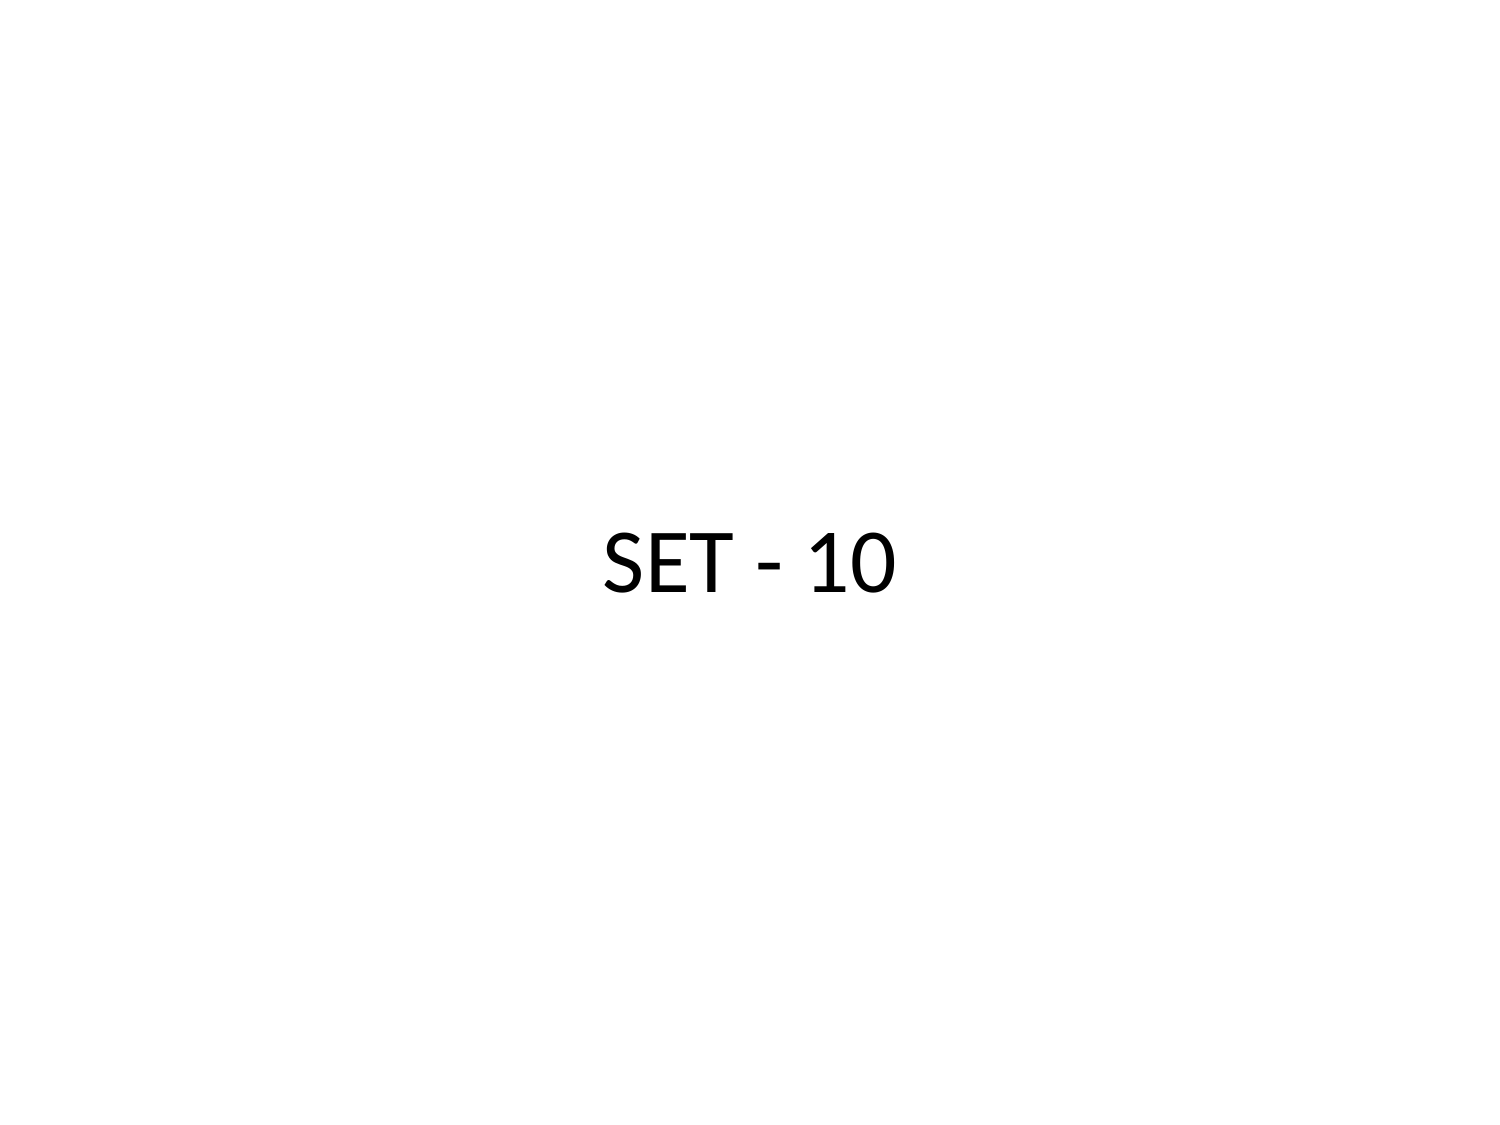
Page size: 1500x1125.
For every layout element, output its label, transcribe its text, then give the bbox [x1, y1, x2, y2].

title SET - 10 [75, 462, 1425, 650]
